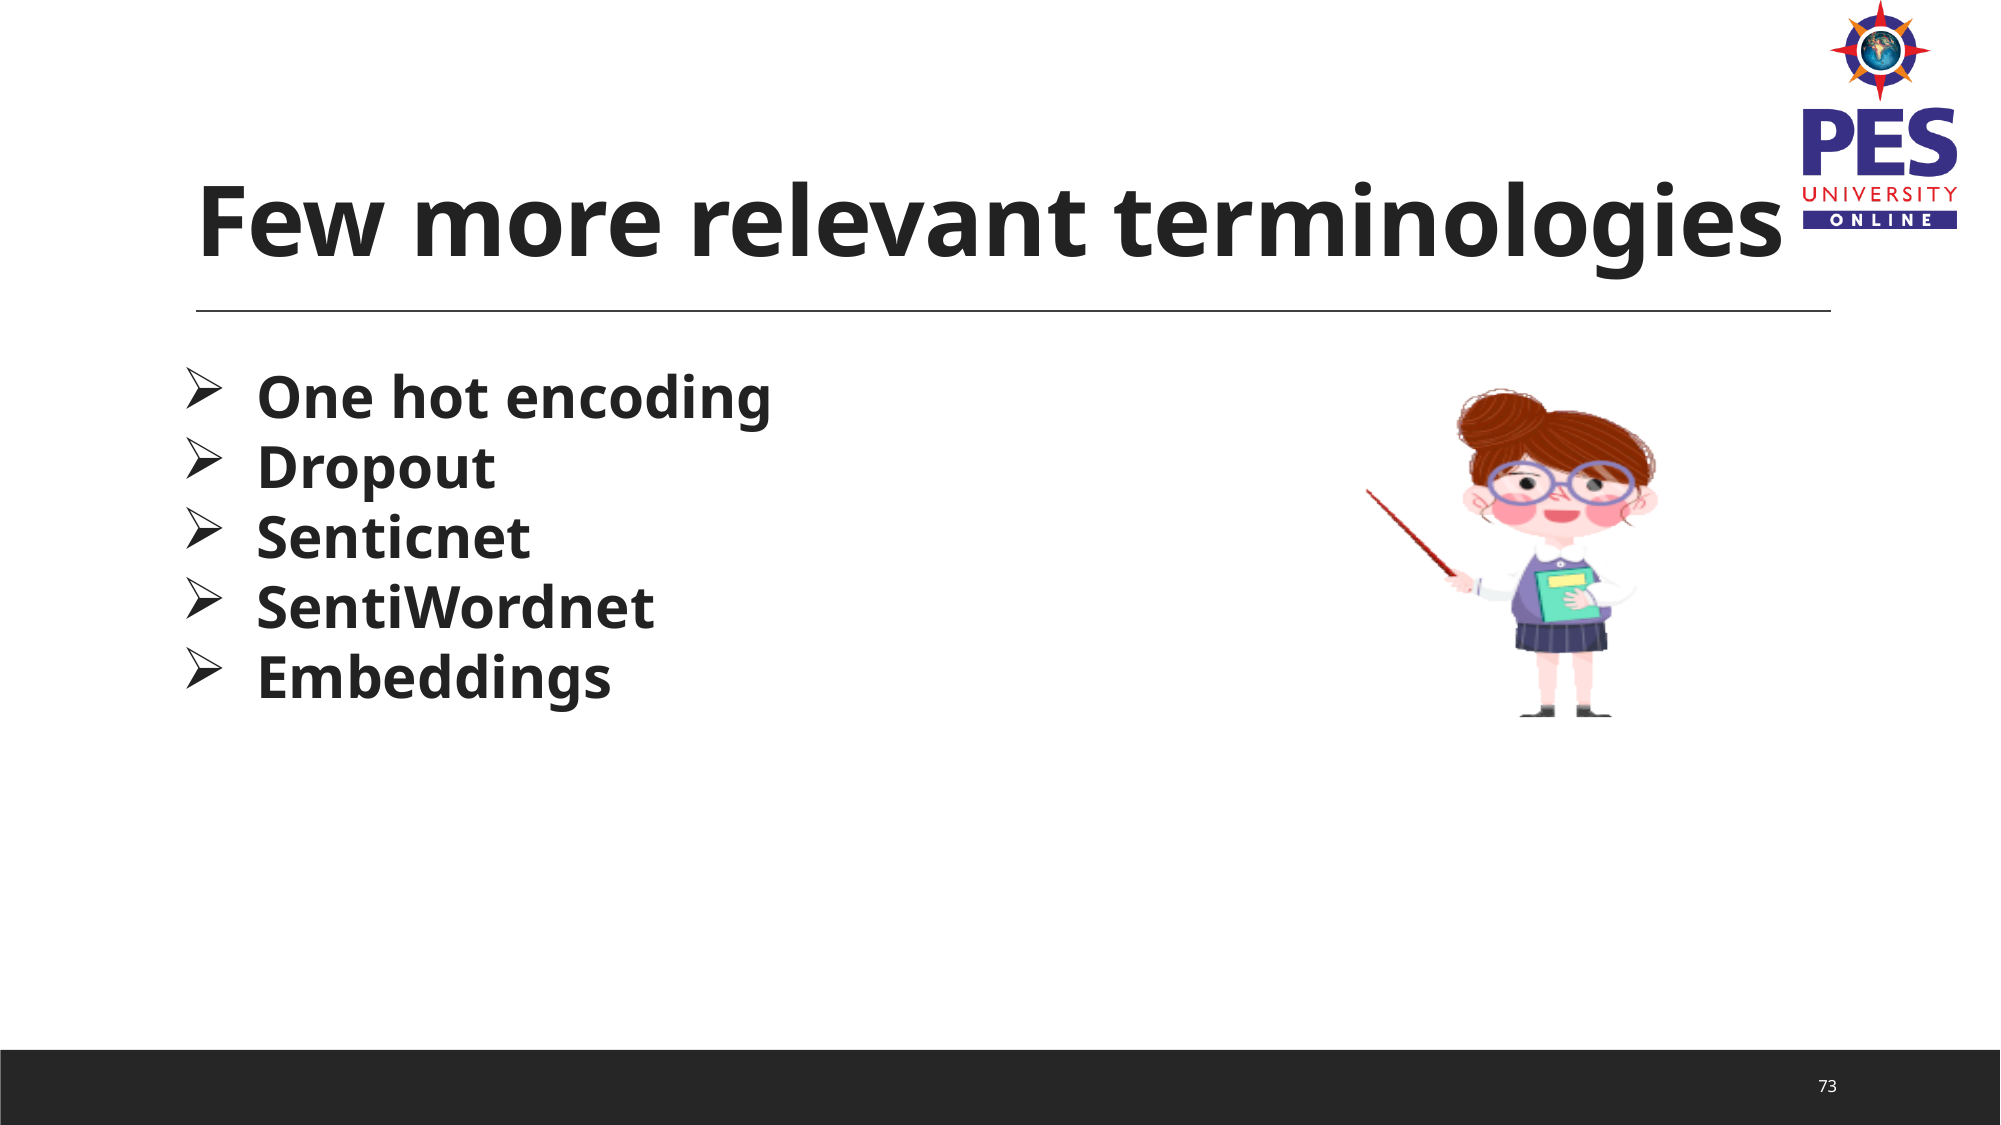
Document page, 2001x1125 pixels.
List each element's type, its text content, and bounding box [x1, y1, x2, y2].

picture [1802, 0, 1958, 230]
slide_number 73 [1803, 1057, 1932, 1118]
text_box One hot encoding Dropout Senticnet SentiWordnet Embeddings [166, 353, 1299, 788]
title Few more relevant terminologies [180, 47, 1830, 285]
picture [1292, 361, 1831, 763]
